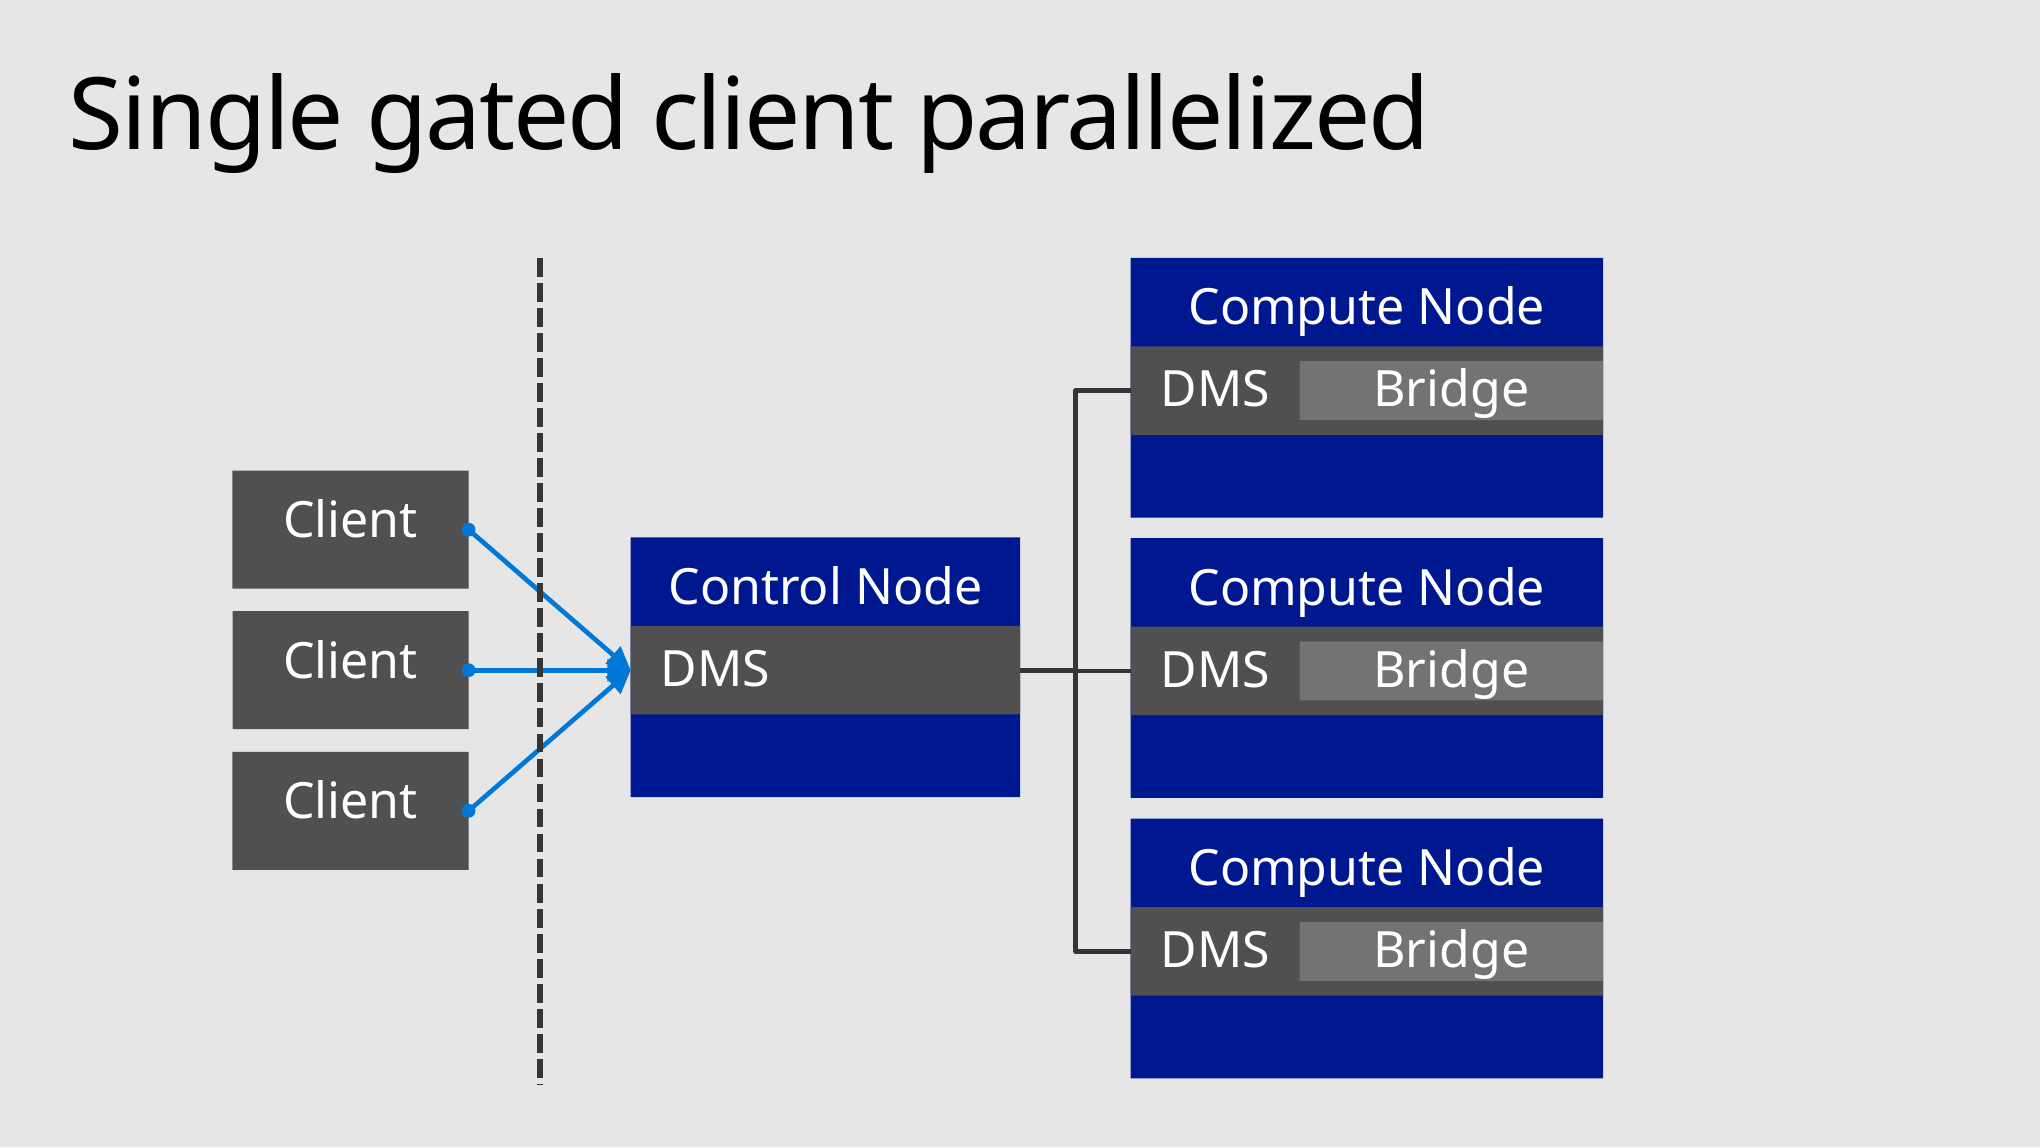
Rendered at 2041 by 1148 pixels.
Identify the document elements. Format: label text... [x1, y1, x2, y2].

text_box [1130, 818, 1604, 1079]
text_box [1019, 390, 1131, 669]
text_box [541, 669, 631, 812]
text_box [541, 529, 631, 669]
title Single gated client parallelized [45, 48, 1996, 199]
text_box Client [232, 751, 469, 871]
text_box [1019, 669, 1131, 952]
text_box Control Node [631, 537, 1019, 625]
text_box Client [232, 470, 469, 589]
text_box Control Node [631, 715, 1019, 798]
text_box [468, 529, 539, 669]
text_box Client [232, 610, 468, 730]
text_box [1131, 537, 1604, 799]
text_box DMS [631, 625, 1019, 715]
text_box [468, 669, 539, 812]
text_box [1130, 257, 1604, 518]
